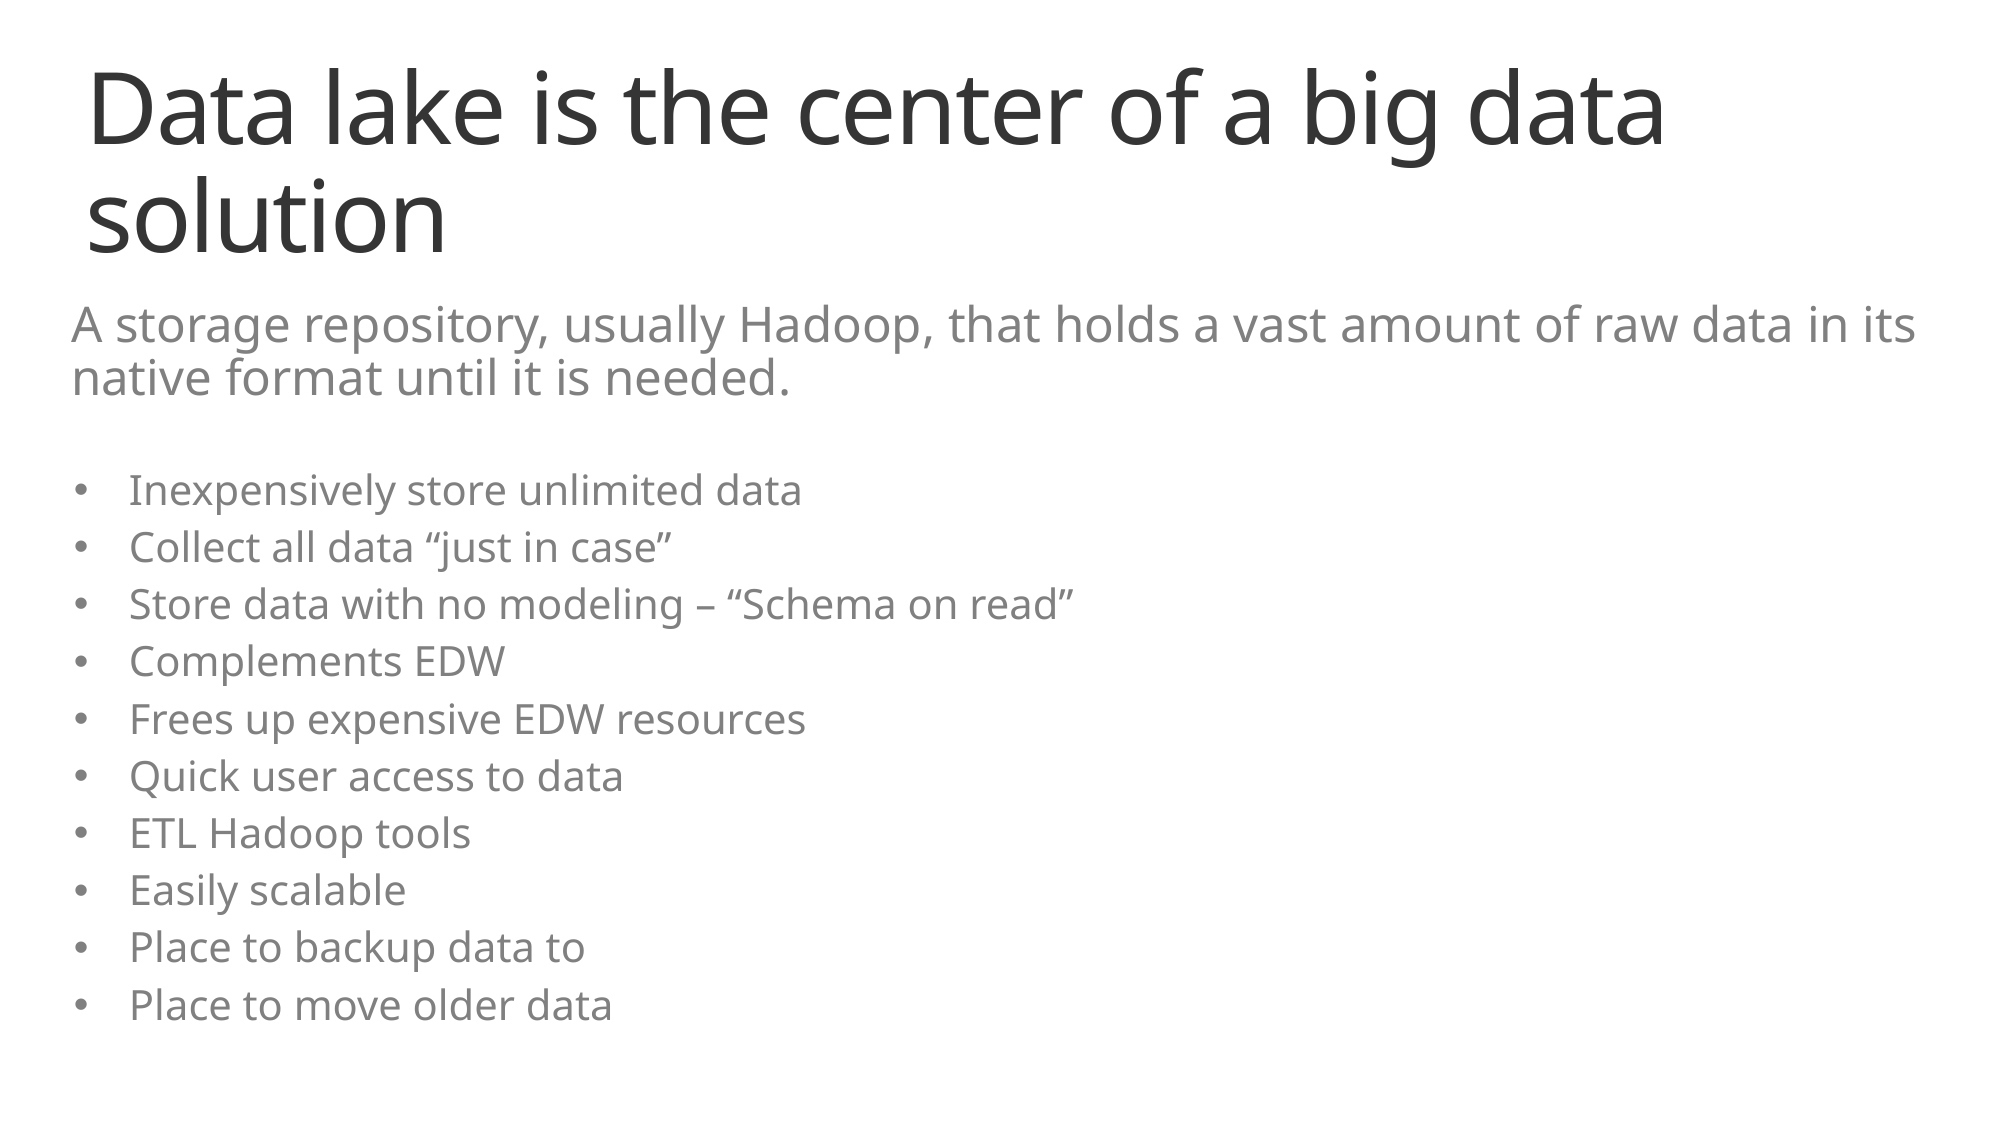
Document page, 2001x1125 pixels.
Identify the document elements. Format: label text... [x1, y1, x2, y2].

text_box Inexpensively store unlimited data Collect all data “just in case” Store data with no modeling – “Schema on read” Complements EDW Frees up expensive EDW resources Quick user access to data ETL Hadoop tools Easily scalable Place to backup data to Place to move older data [44, 445, 1912, 1053]
text_box A storage repository, usually Hadoop, that holds a vast amount of raw data in its native format until it is needed. [41, 276, 2000, 430]
title Data lake is the center of a big data solution [85, 58, 1915, 150]
